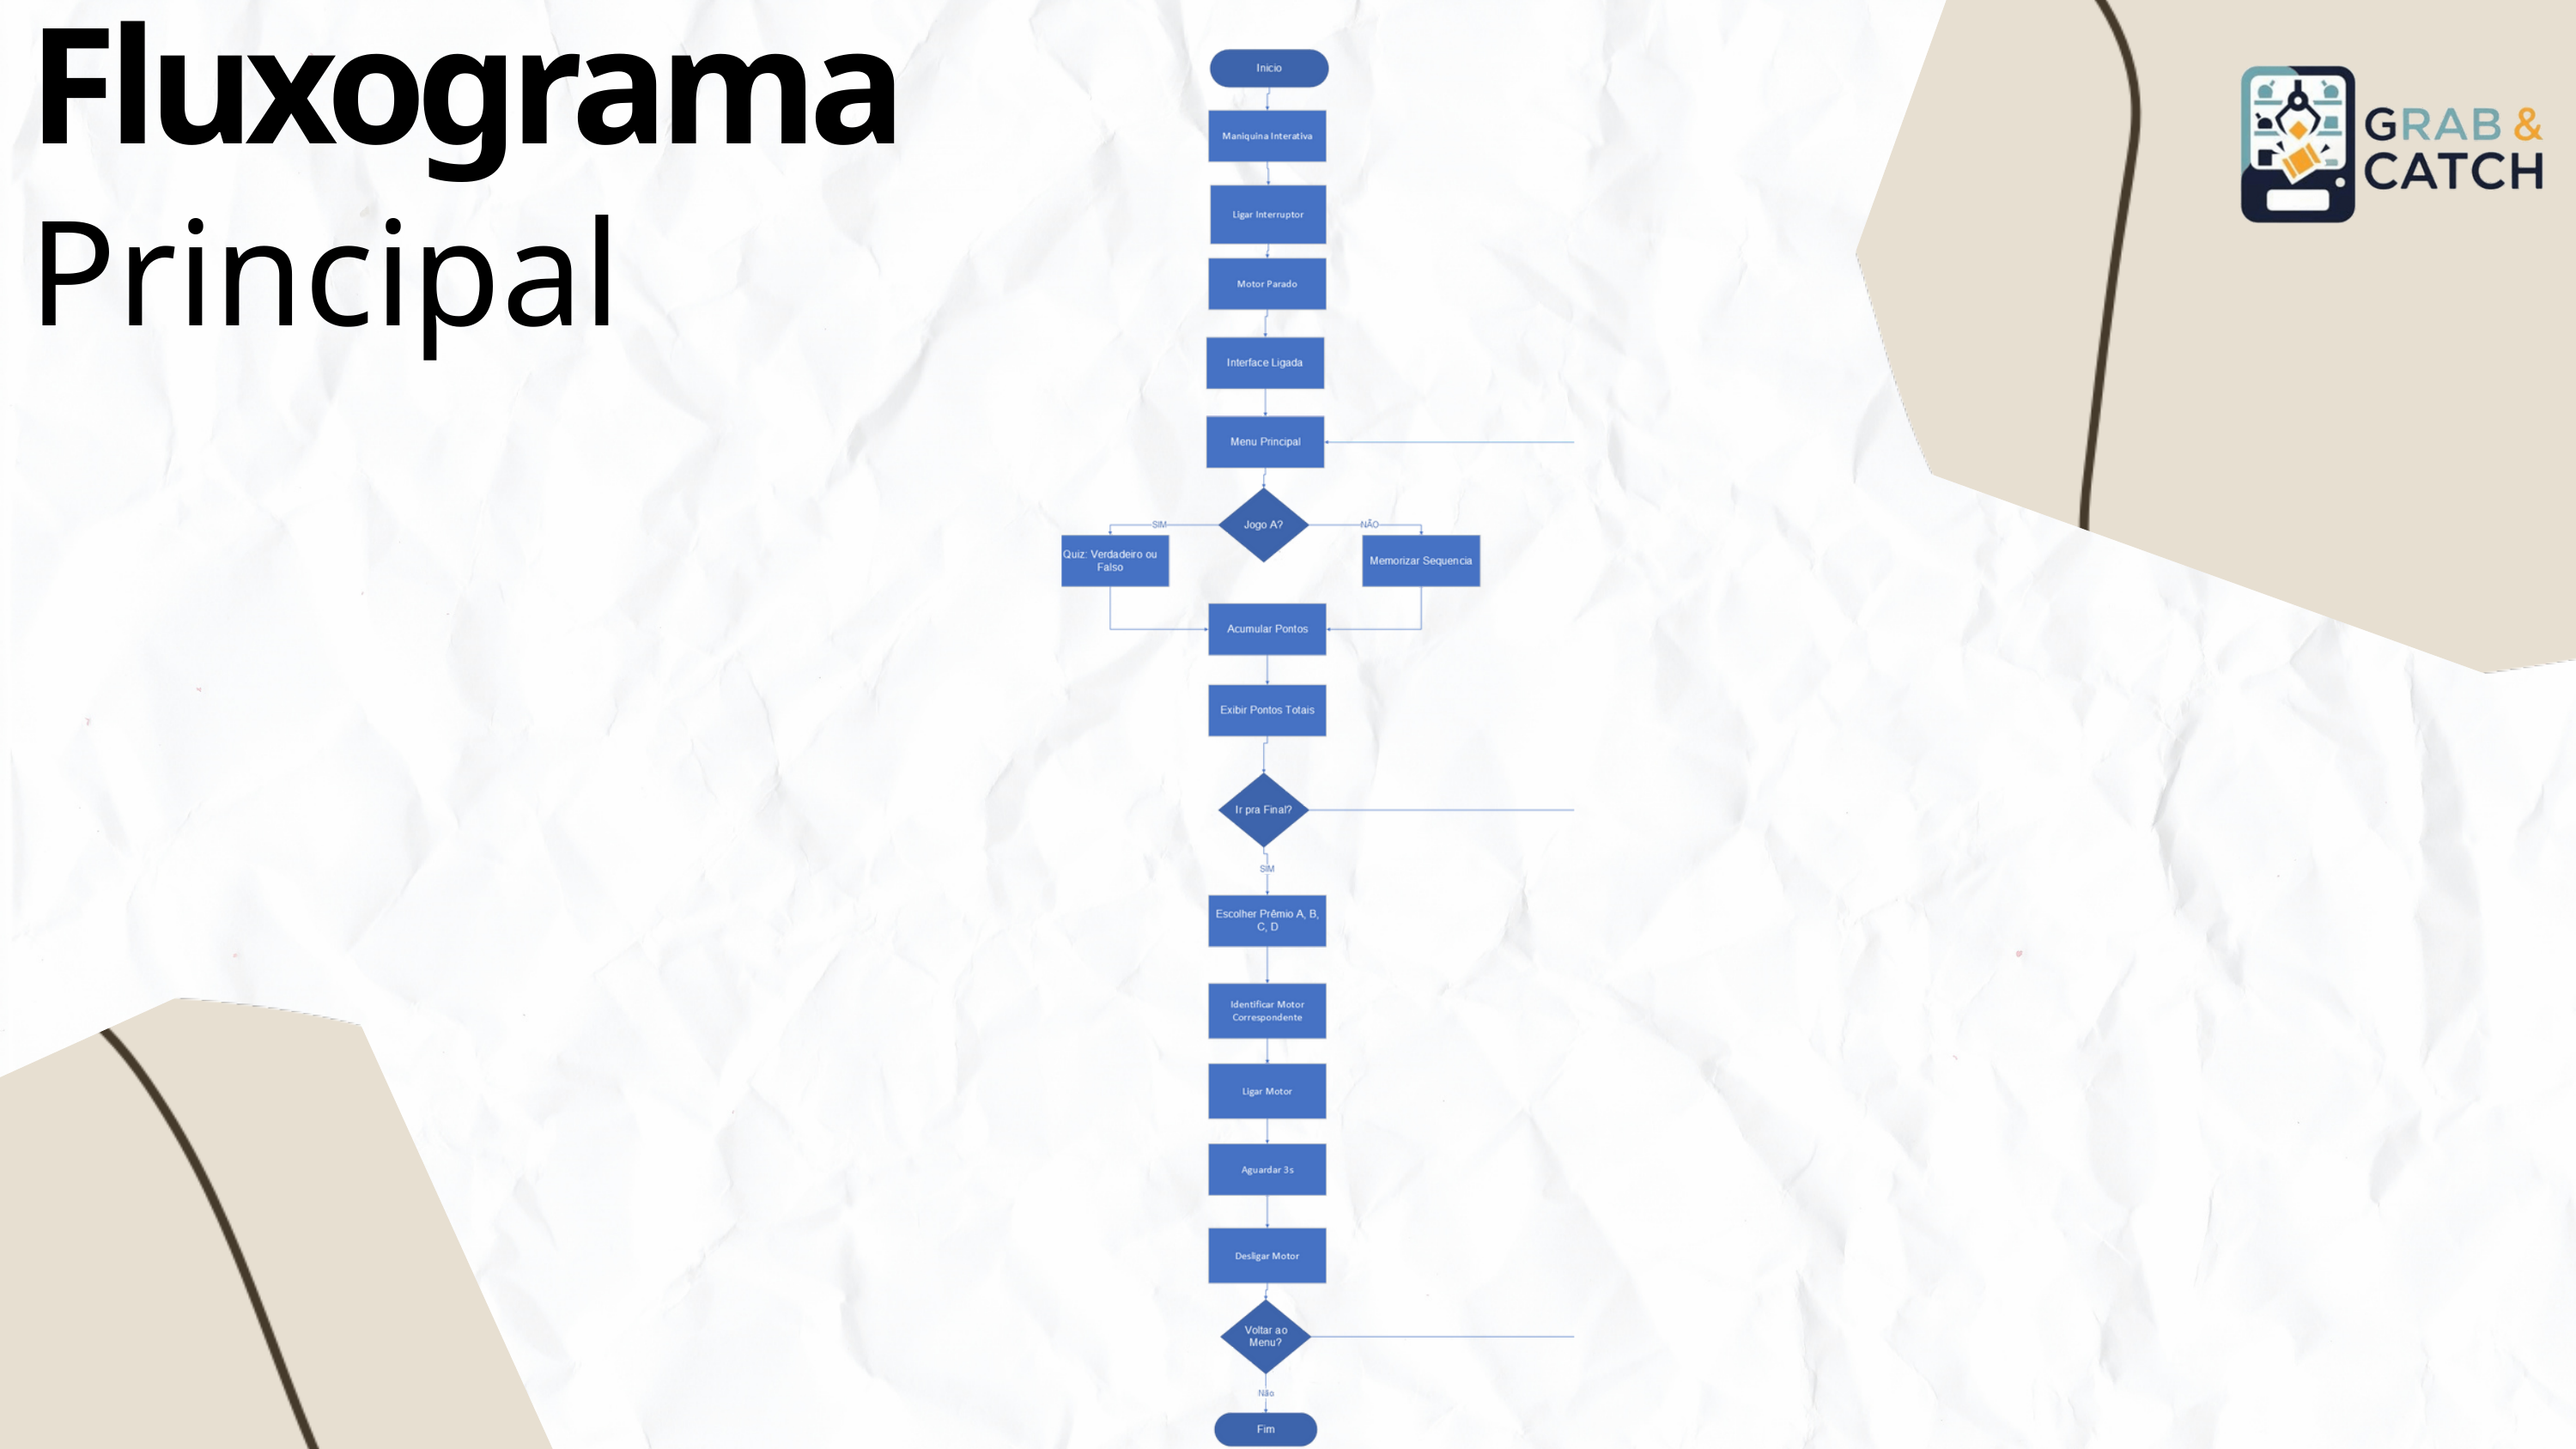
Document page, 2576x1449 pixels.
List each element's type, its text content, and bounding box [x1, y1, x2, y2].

text_box [1793, 0, 2576, 706]
text_box [2127, 0, 2576, 410]
text_box Principal [28, 223, 1055, 355]
text_box [0, 932, 553, 1449]
text_box [1061, 47, 1575, 1449]
text_box Fluxograma [28, 5, 1062, 177]
text_box [0, 0, 2576, 1449]
